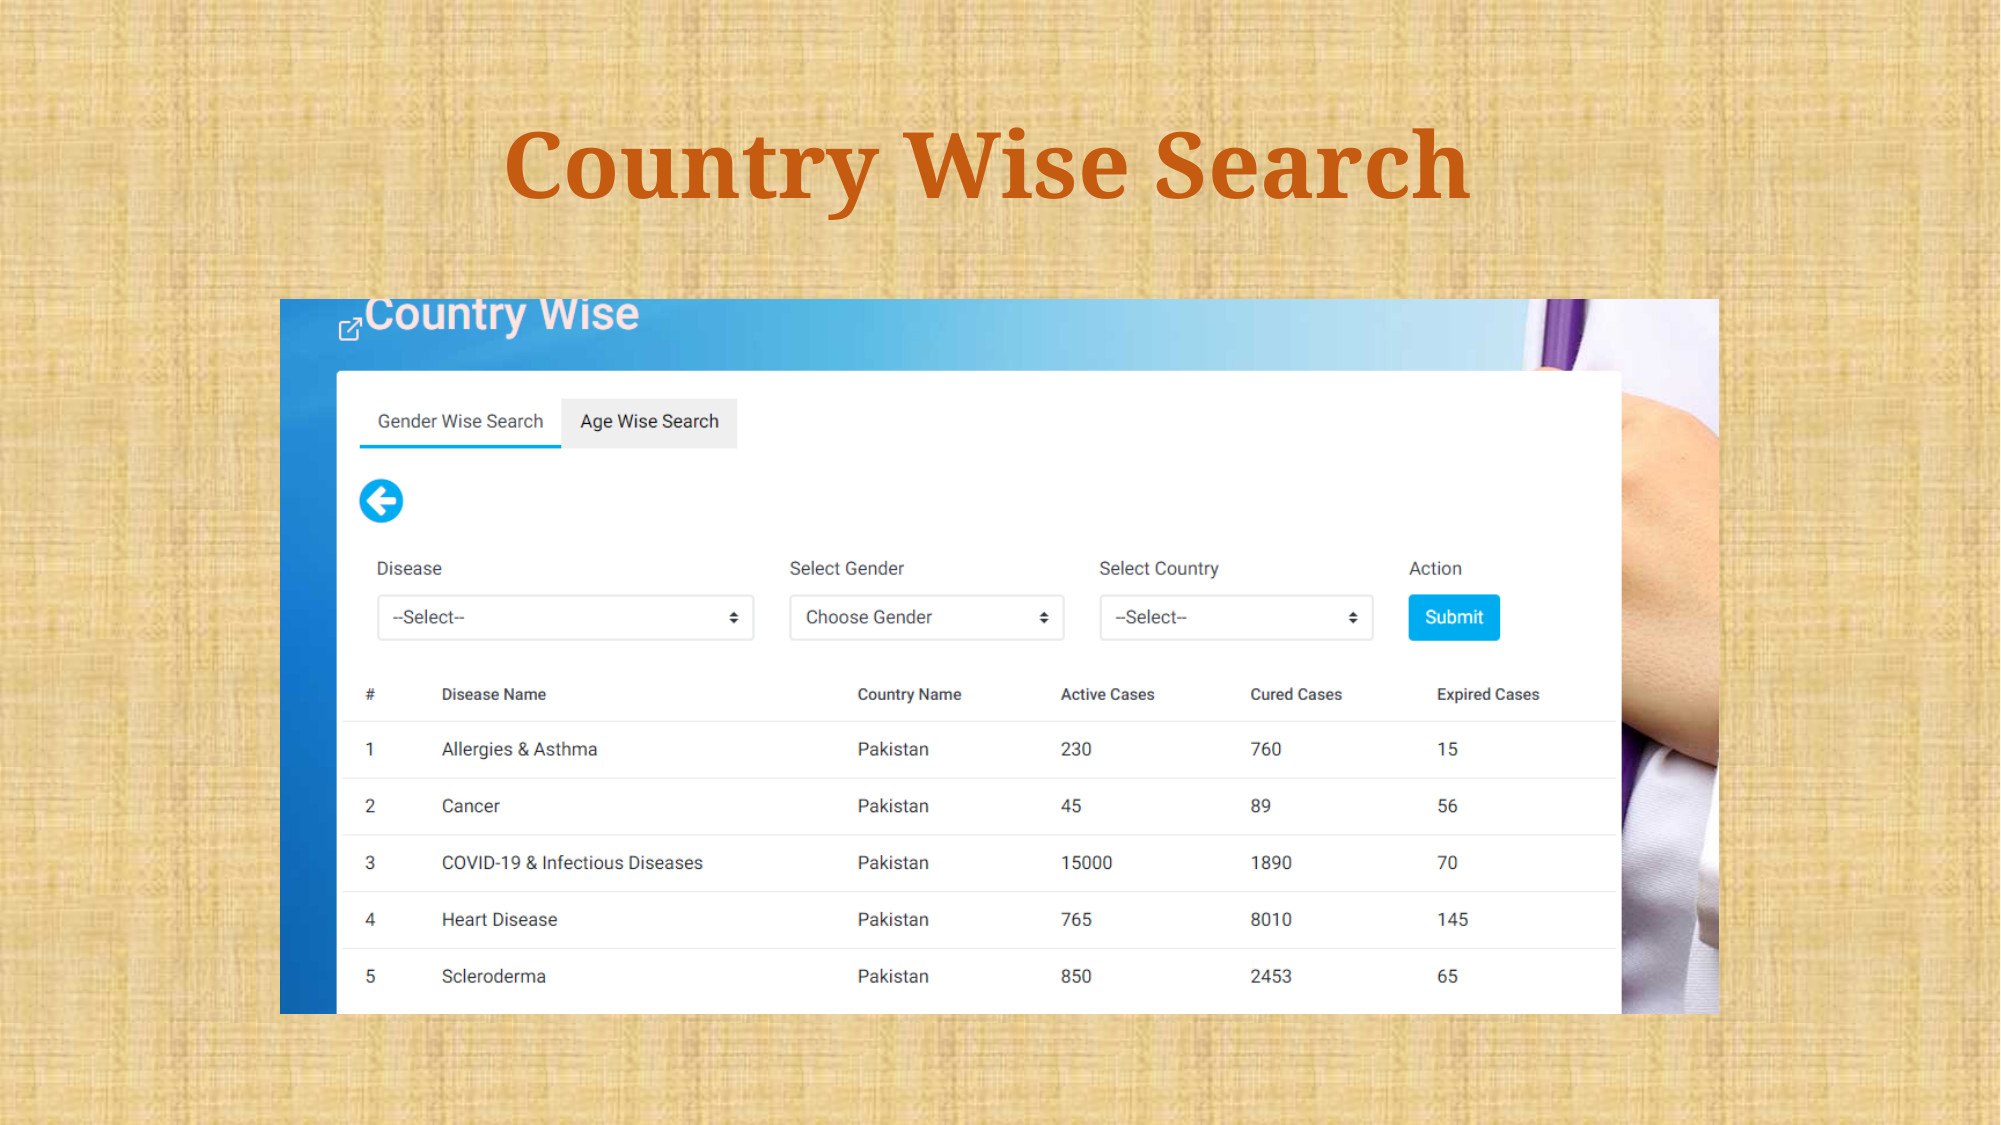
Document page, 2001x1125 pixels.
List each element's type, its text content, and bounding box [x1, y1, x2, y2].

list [280, 299, 1719, 1014]
picture [0, 0, 2001, 1125]
title Country Wise Search [137, 59, 1863, 278]
